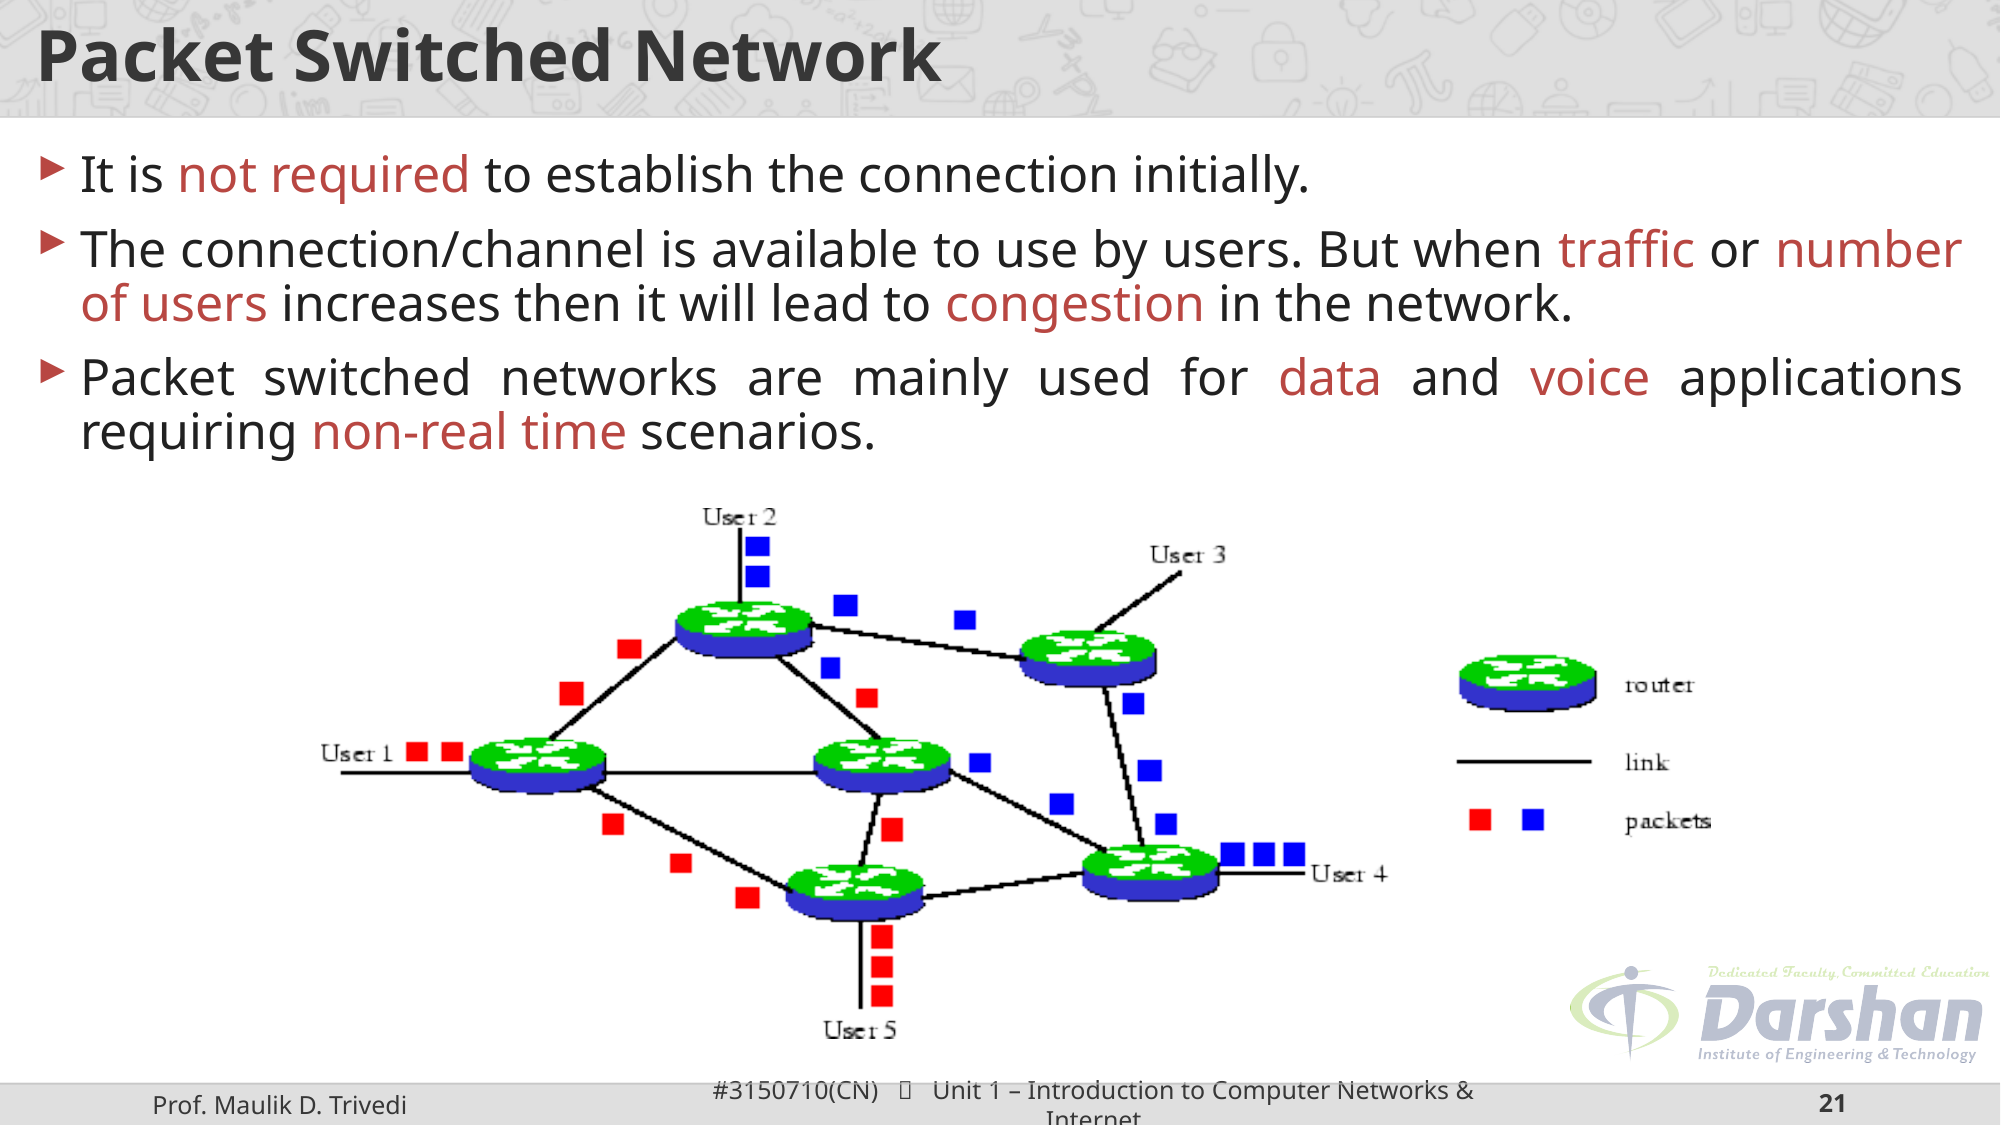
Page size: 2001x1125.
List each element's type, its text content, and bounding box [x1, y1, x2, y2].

picture [321, 508, 1711, 1039]
title Packet Switched Network [0, 0, 2000, 117]
list It is not required to establish the connection initially. The connection/channel is available to use by users. But when traffic or number of users increases then it will lead to congestion in the network. Packet switched networks are mainly used for data and voice applications requiring non-real time scenarios. [21, 141, 1979, 1059]
